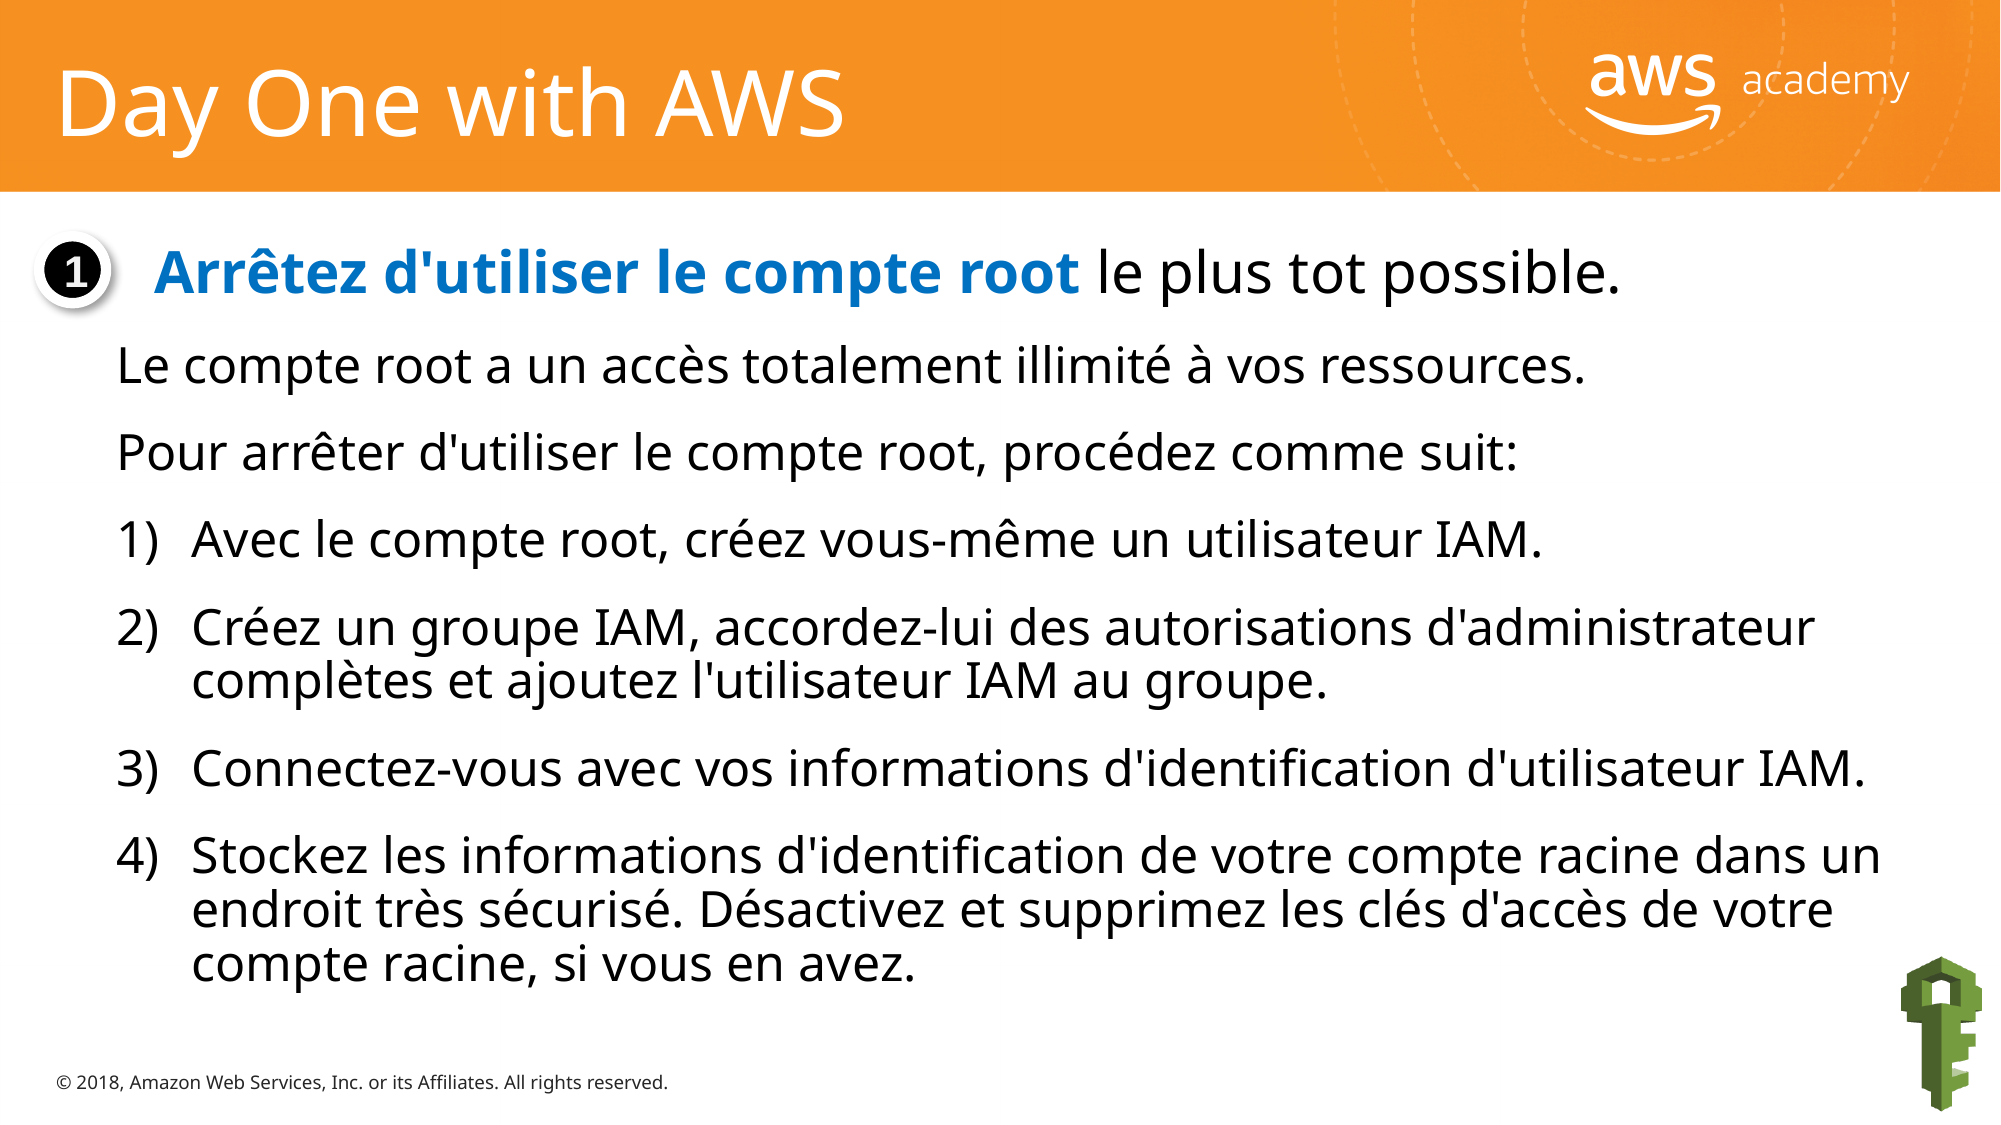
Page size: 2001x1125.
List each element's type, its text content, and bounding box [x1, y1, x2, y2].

list Arrêtez d'utiliser le compte root le plus tot possible. Le compte root a un accès totalement illimité à vos ressources. Pour arrêter d'utiliser le compte root, procédez comme suit: Avec le compte root, créez vous-même un utilisateur IAM. Créez un groupe IAM, accordez-lui des autorisations d'administrateur complètes et ajoutez l'utilisateur IAM au groupe. Connectez-vous avec vos informations d'identification d'utilisateur IAM. Stockez les informations d'identification de votre compte racine dans un endroit très sécurisé. Désactivez et supprimez les clés d'accès de votre compte racine, si vous en avez. [39, 236, 1902, 1043]
picture [0, 0, 2001, 1125]
title Day One with AWS [39, 43, 1570, 172]
text_box 1 [39, 236, 107, 304]
